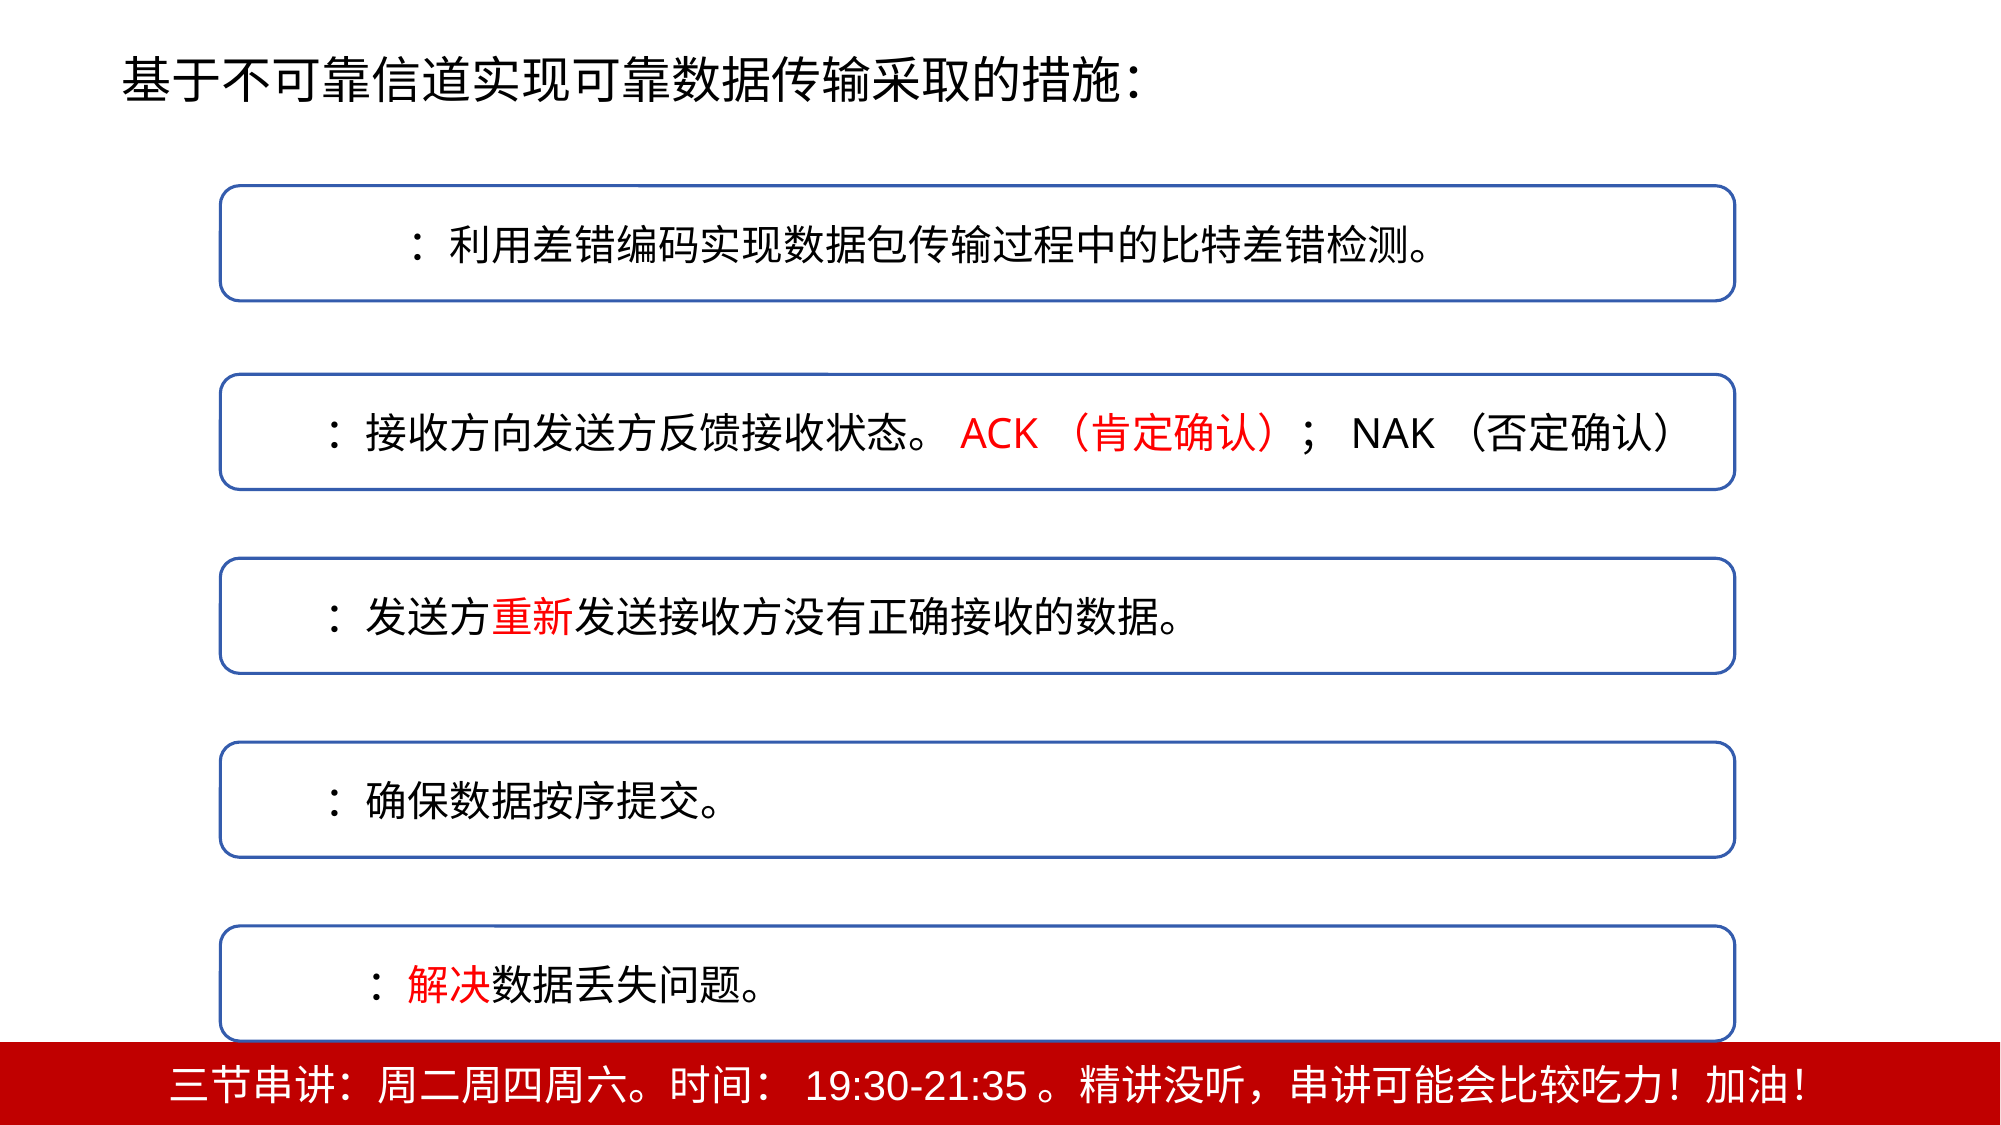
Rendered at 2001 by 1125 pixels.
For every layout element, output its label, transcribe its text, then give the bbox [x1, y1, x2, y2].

text_box 重传：发送方重新发送接收方没有正确接收的数据。 [219, 557, 1736, 675]
text_box 序号：确保数据按序提交。 [219, 741, 1736, 859]
text_box 确认：接收方向发送方反馈接收状态。ACK（肯定确认）；NAK（否定确认） [219, 373, 1736, 491]
text_box 计时器：解决数据丢失问题。 [219, 924, 1736, 1043]
text_box 差错检测：利用差错编码实现数据包传输过程中的比特差错检测。 [219, 184, 1736, 302]
text_box 基于不可靠信道实现可靠数据传输采取的措施： [106, 41, 1362, 117]
